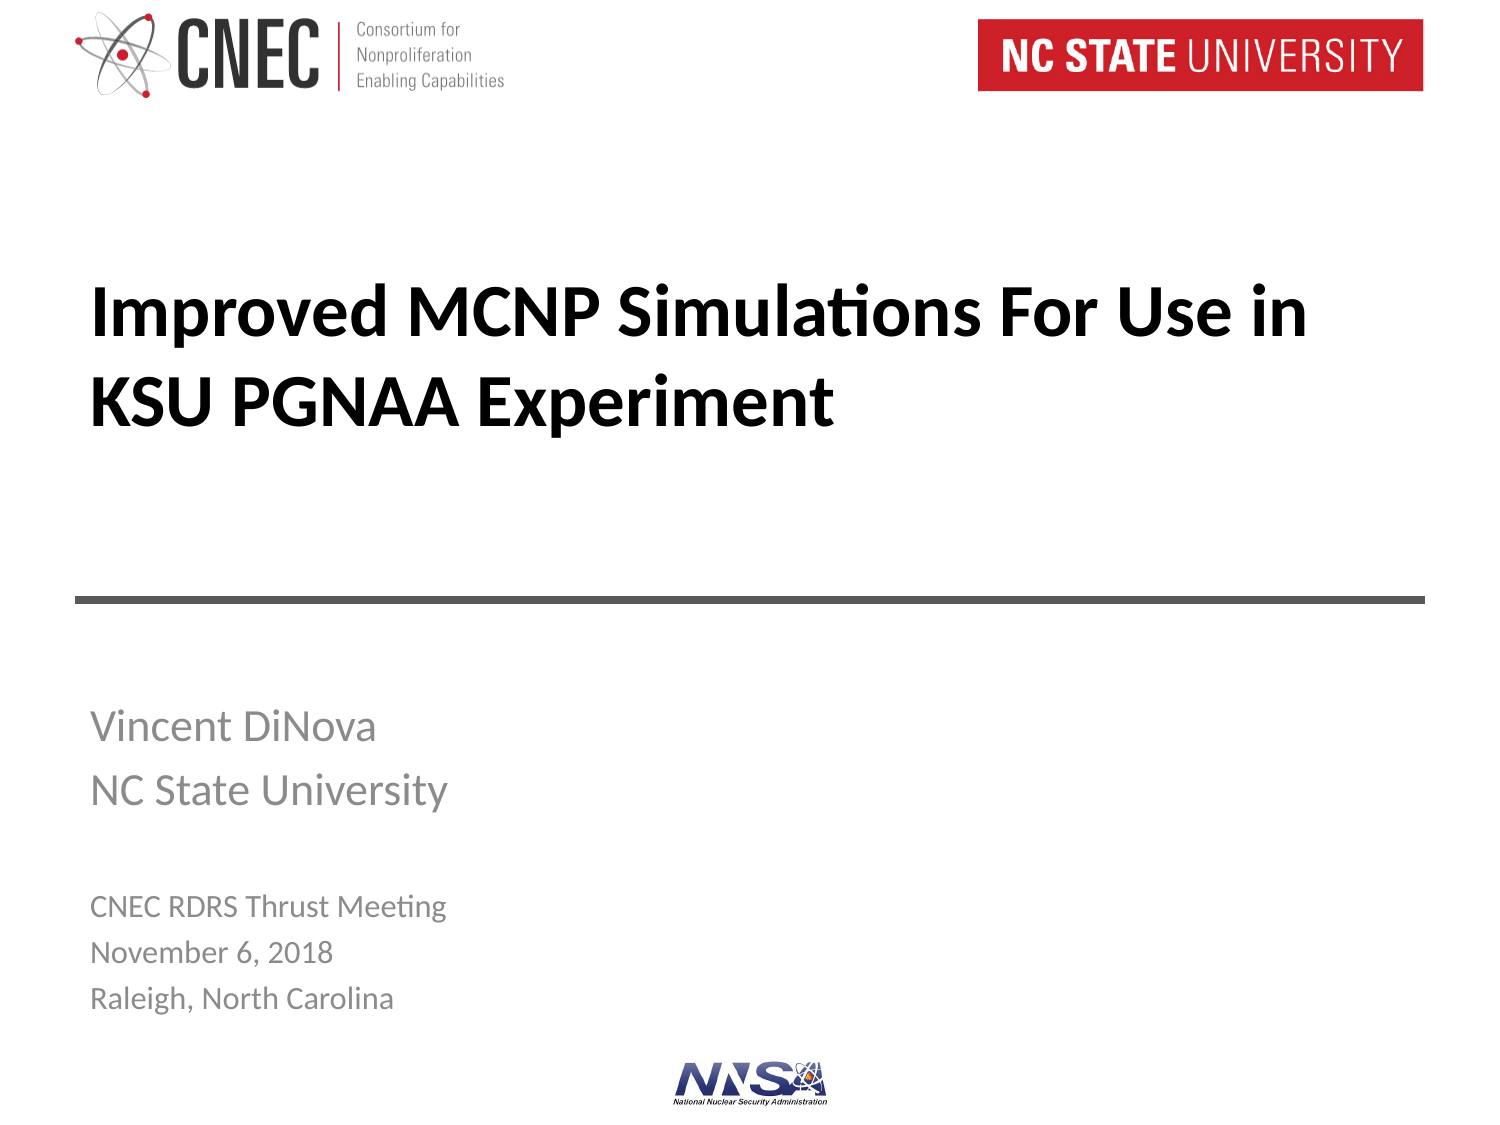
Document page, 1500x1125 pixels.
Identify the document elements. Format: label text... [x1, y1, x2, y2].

picture [75, 12, 504, 99]
picture [978, 19, 1425, 92]
picture [666, 1048, 834, 1113]
title Improved MCNP Simulations For Use in KSU PGNAA Experiment [75, 112, 1425, 591]
subtitle Vincent DiNova NC State University CNEC RDRS Thrust Meeting November 6, 2018 Raleigh, North Carolina [75, 687, 1163, 1025]
